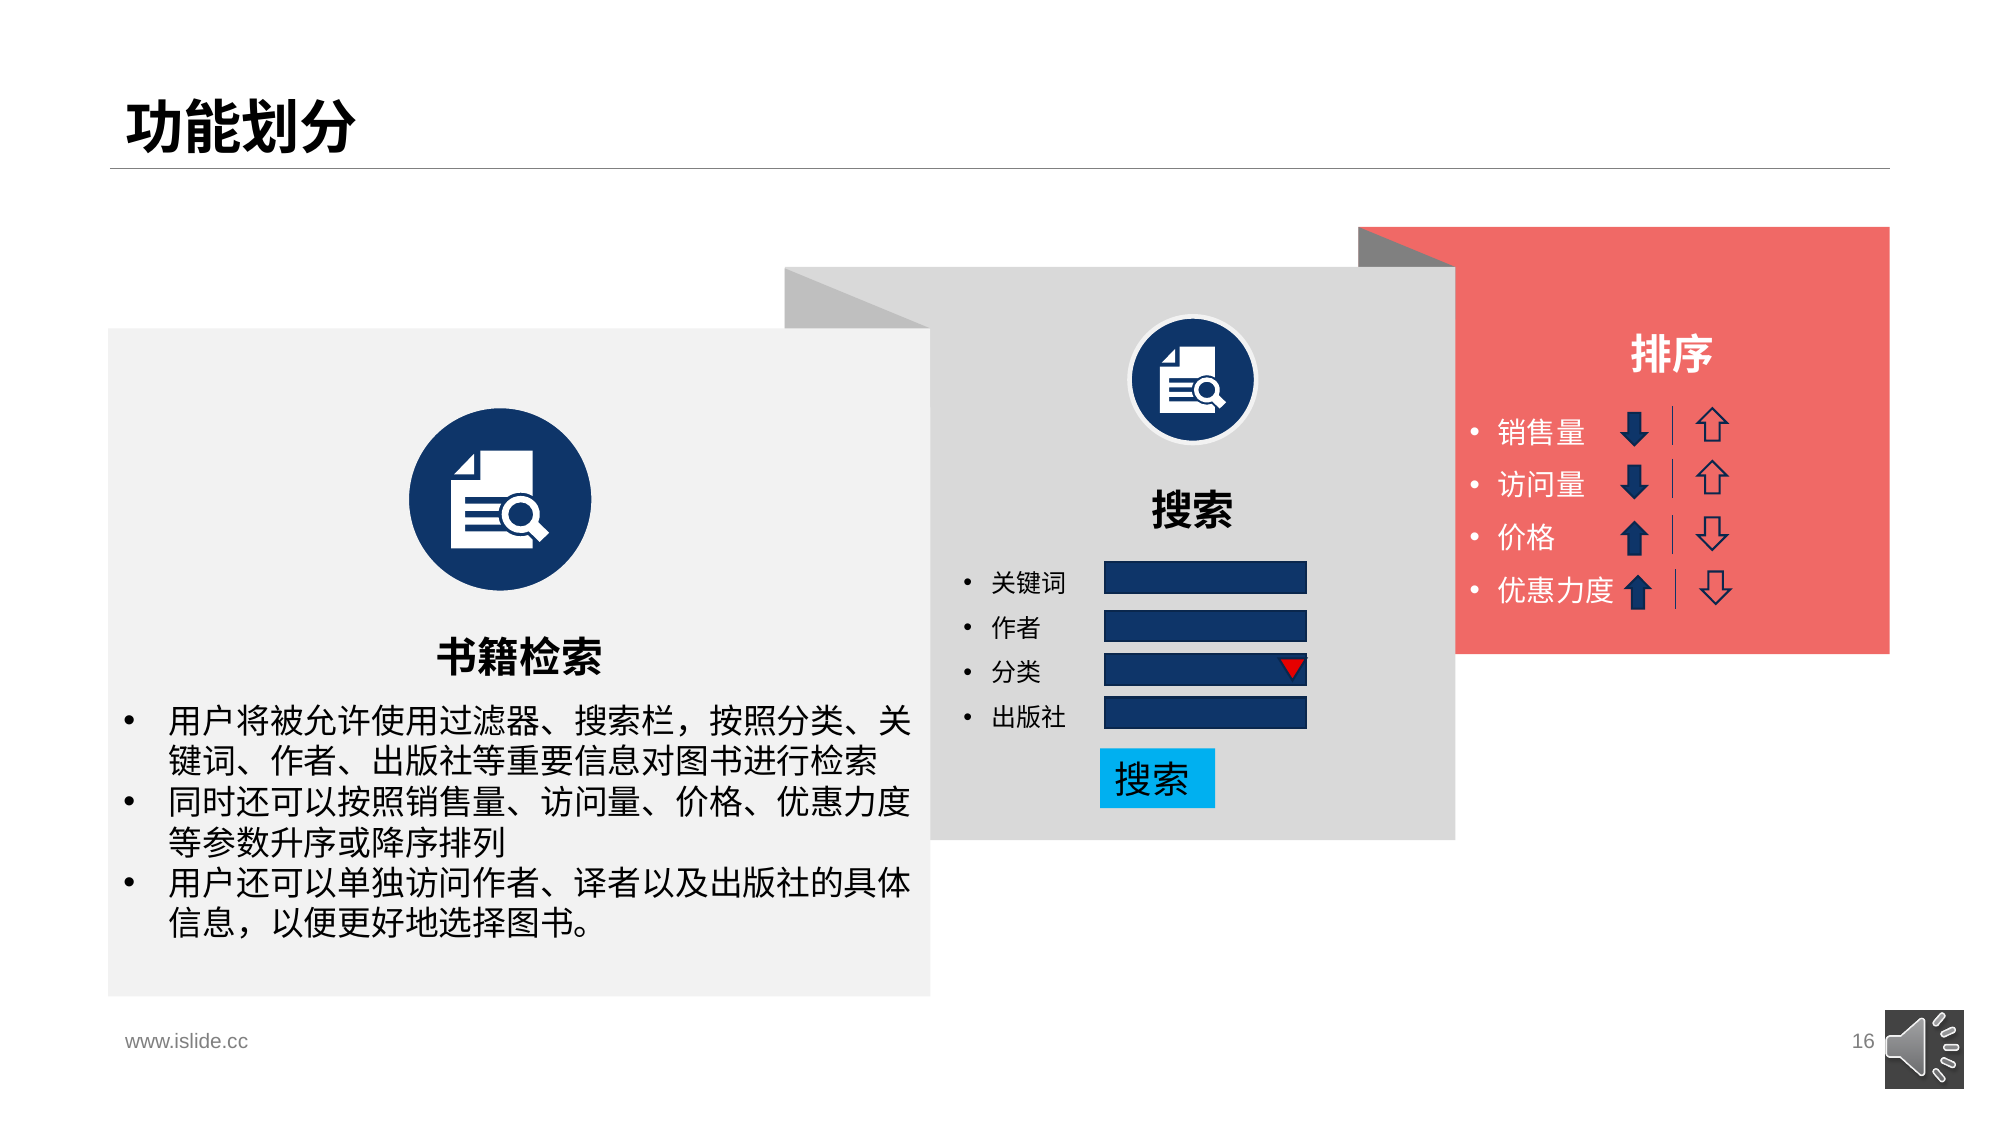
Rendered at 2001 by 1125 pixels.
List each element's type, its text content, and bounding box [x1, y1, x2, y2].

footer www.islide.cc [109, 1023, 790, 1058]
title 功能划分 [109, 0, 1890, 169]
picture [1884, 1009, 1965, 1090]
slide_number 16 [1412, 1023, 1884, 1058]
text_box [108, 226, 1890, 997]
